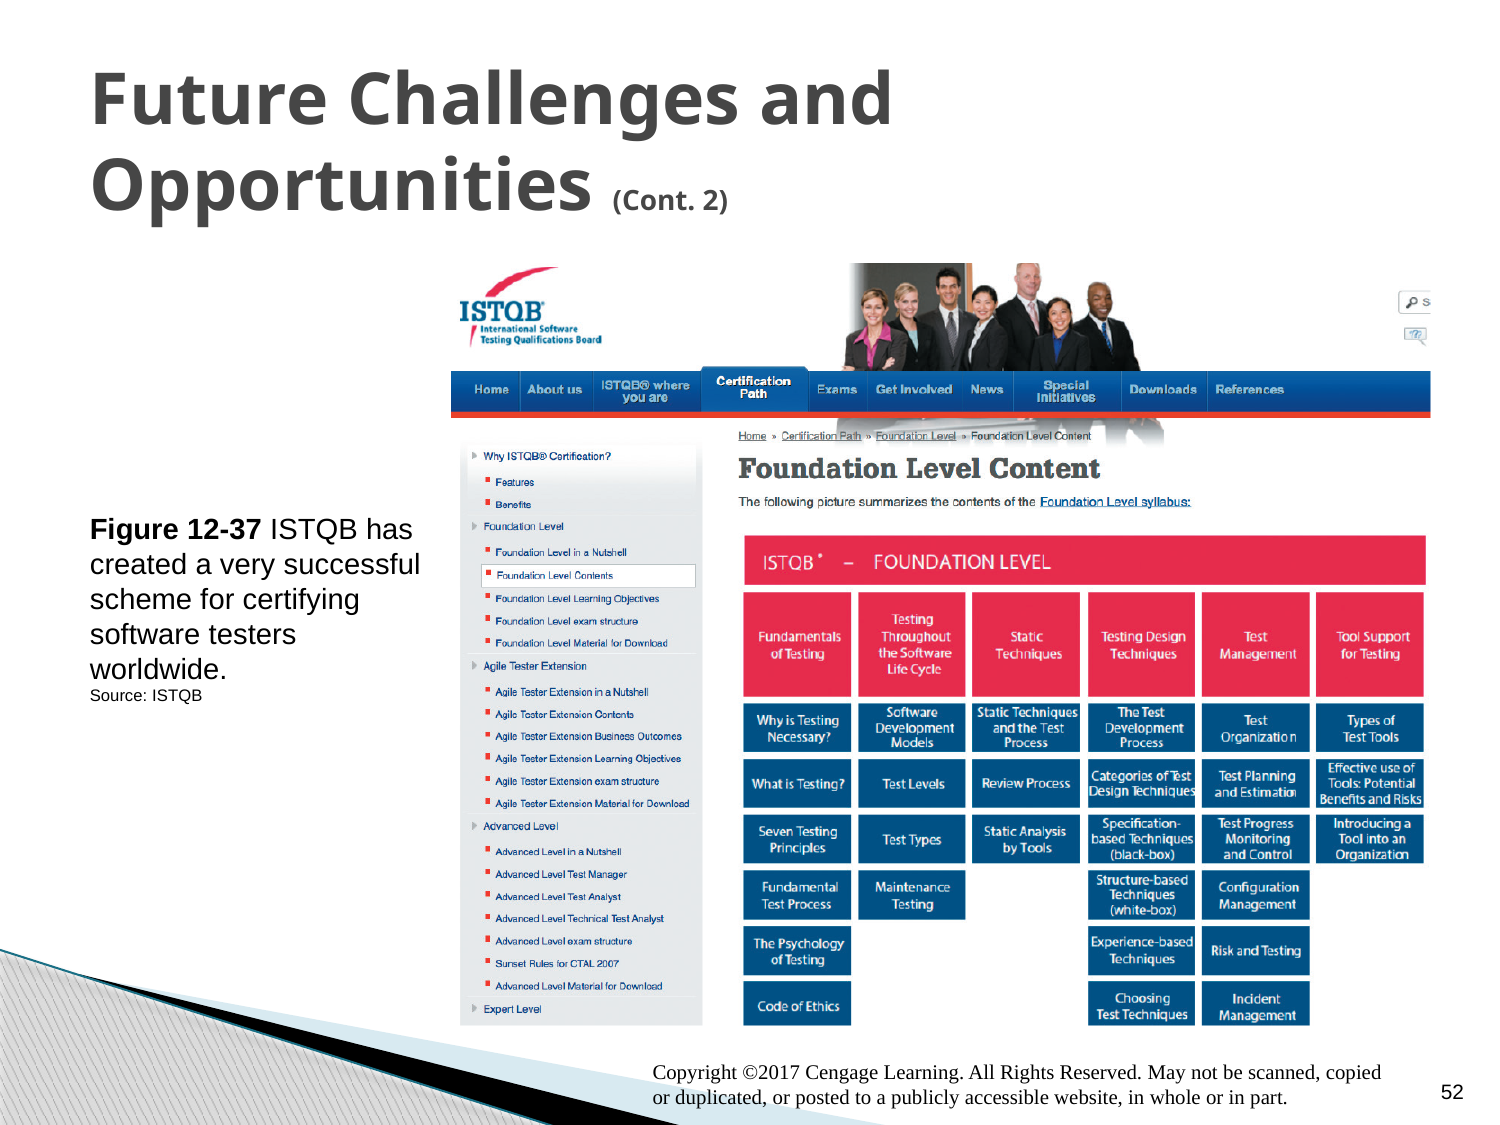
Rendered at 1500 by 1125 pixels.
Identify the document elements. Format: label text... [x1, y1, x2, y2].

text_box Figure 12-37 ISTQB has created a very successful scheme for certifying software testers worldwide. Source: ISTQB [74, 502, 438, 713]
title Future Challenges and Opportunities (Cont. 2) [75, 45, 1425, 233]
slide_number 52 [1418, 1051, 1479, 1112]
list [449, 245, 1449, 1039]
